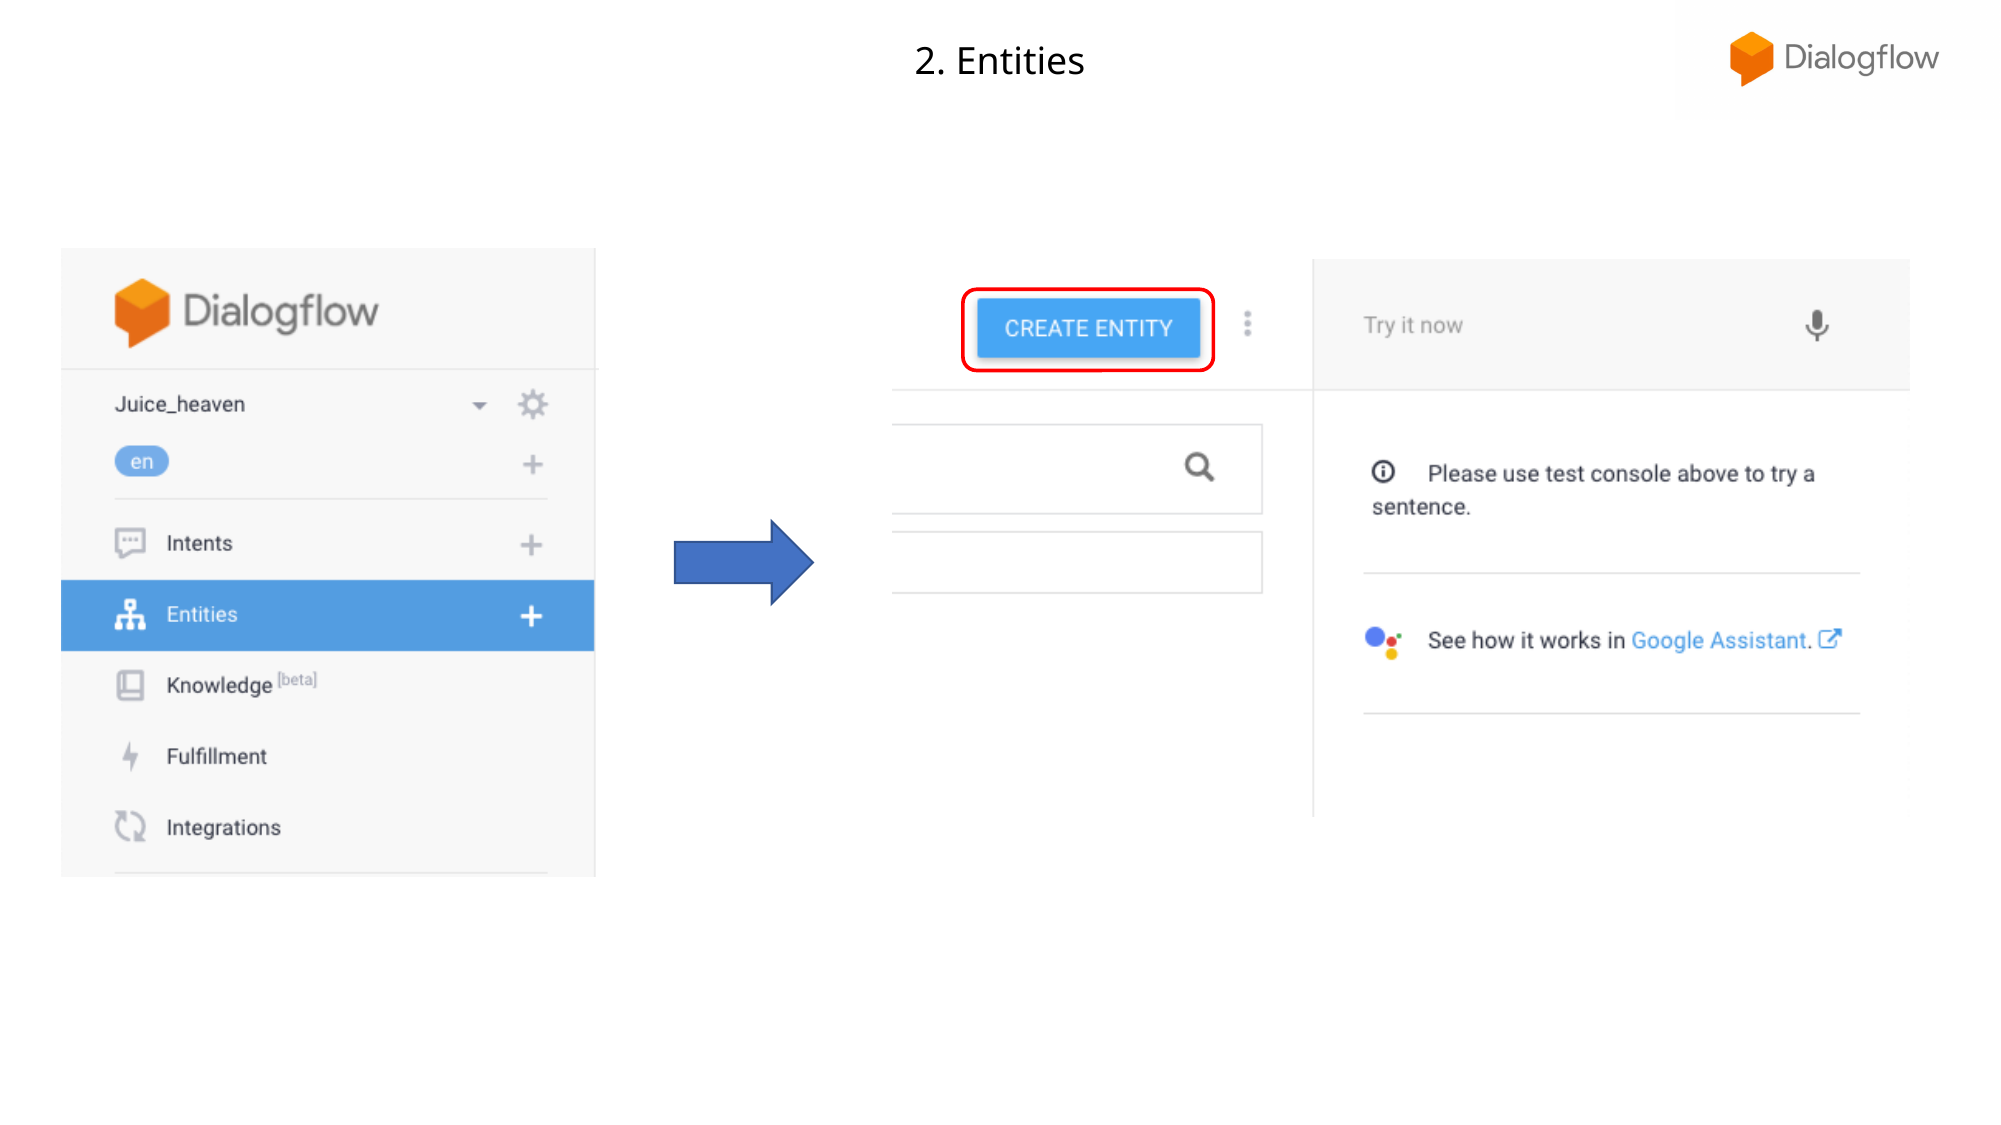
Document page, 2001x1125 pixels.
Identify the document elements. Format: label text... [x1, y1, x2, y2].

picture [61, 248, 600, 877]
text_box [673, 518, 815, 607]
picture [892, 259, 1910, 817]
picture [1675, 0, 2000, 120]
text_box 2. Entities [422, 29, 1578, 90]
